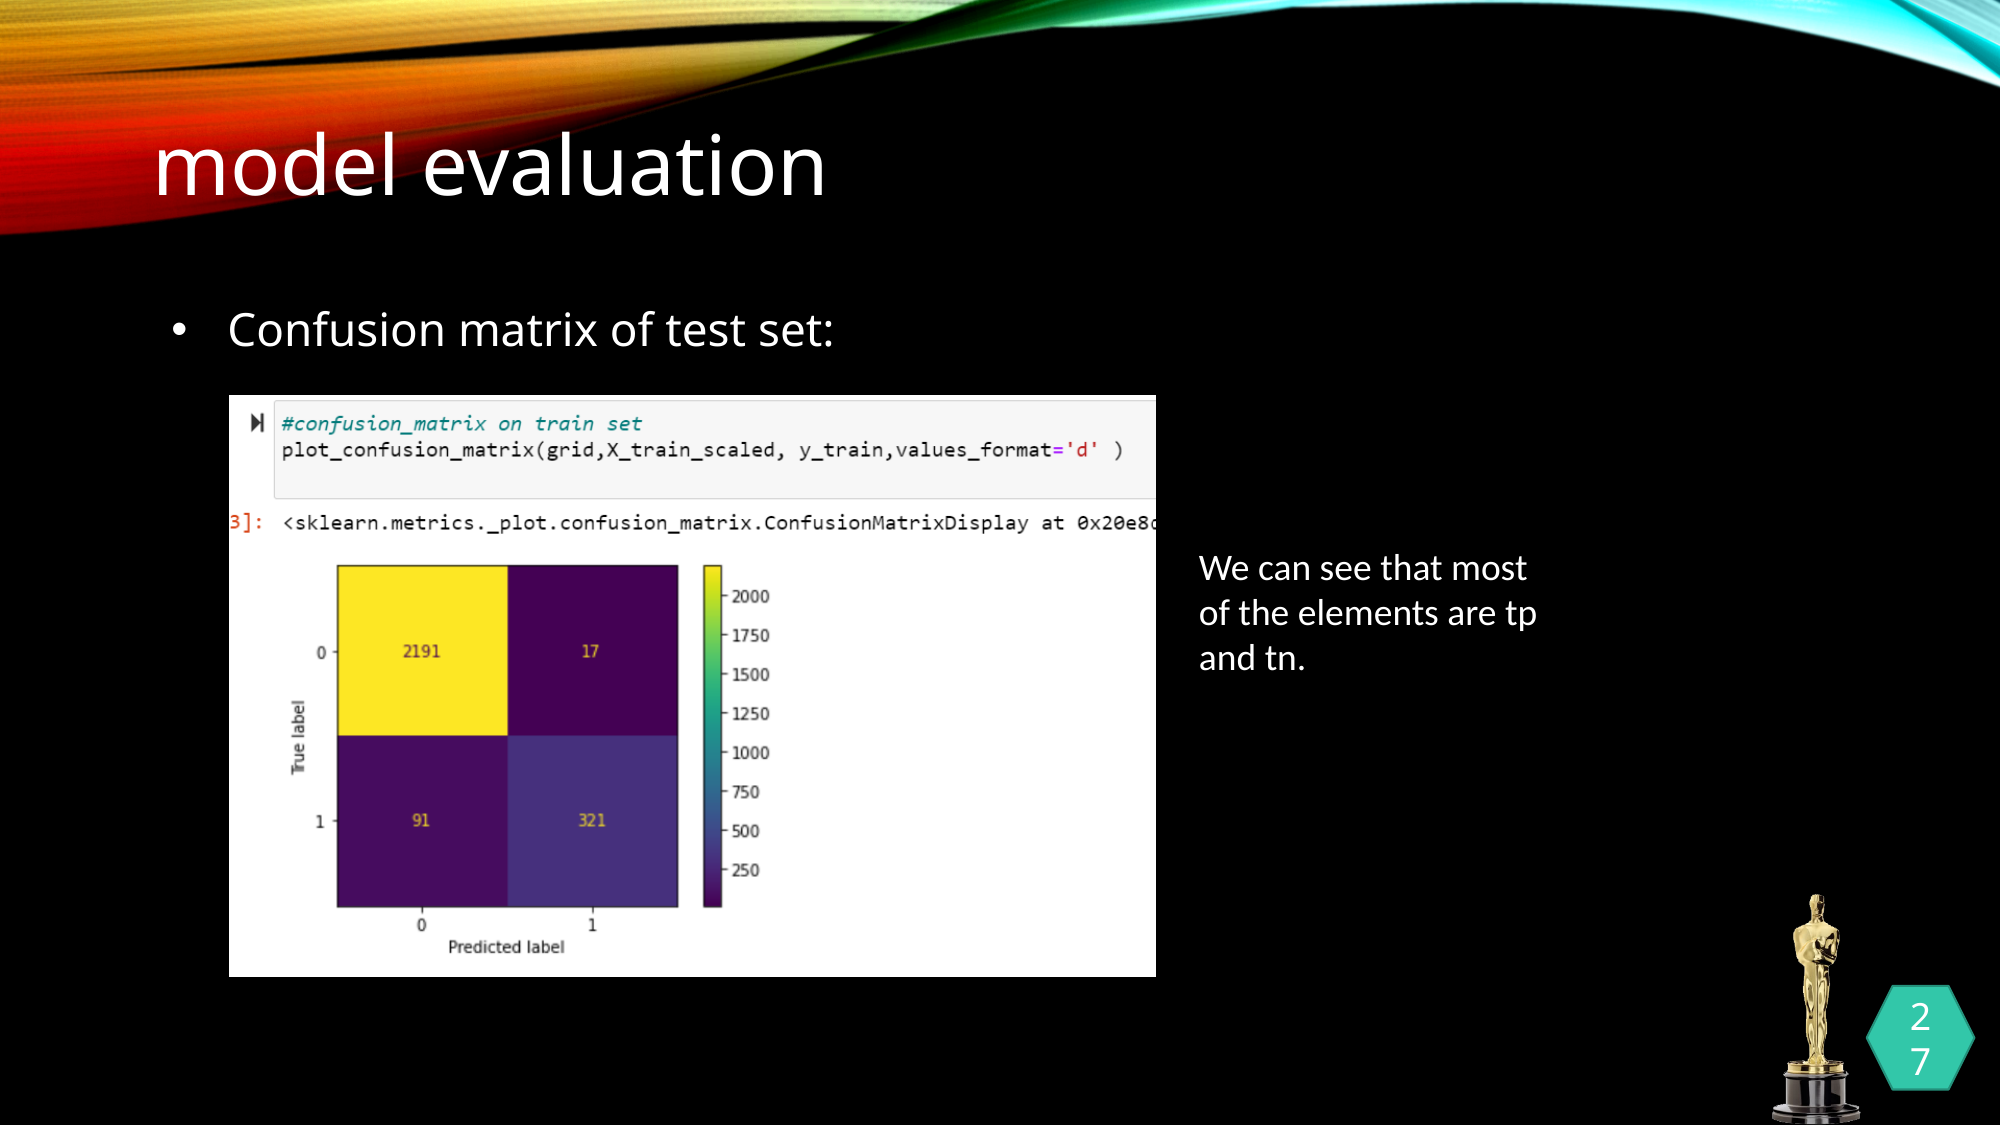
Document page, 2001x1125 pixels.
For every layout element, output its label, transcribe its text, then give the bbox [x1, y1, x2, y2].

text_box We can see that most of the elements are tp and tn. [1183, 535, 1568, 686]
picture [0, 0, 2000, 237]
list Confusion matrix of test set: [137, 299, 1863, 1014]
text_box 27 [1884, 985, 1975, 1090]
title model evaluation [137, 59, 1863, 278]
picture [1750, 890, 1880, 1125]
picture [229, 394, 1157, 977]
